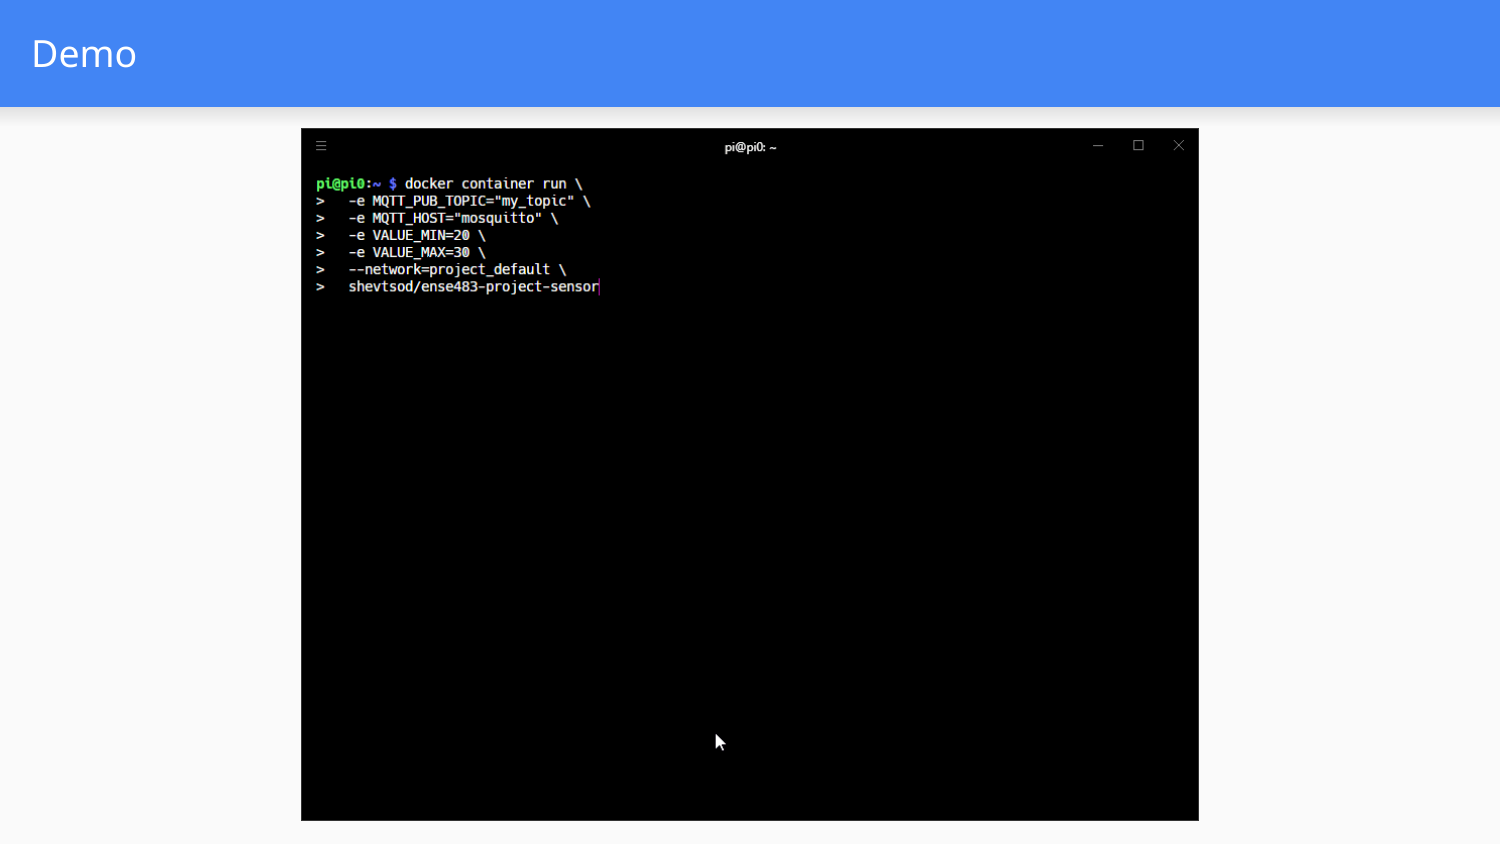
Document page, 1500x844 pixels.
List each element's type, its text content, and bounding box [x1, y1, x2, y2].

picture [301, 127, 1199, 821]
title Demo [16, 2, 1464, 102]
